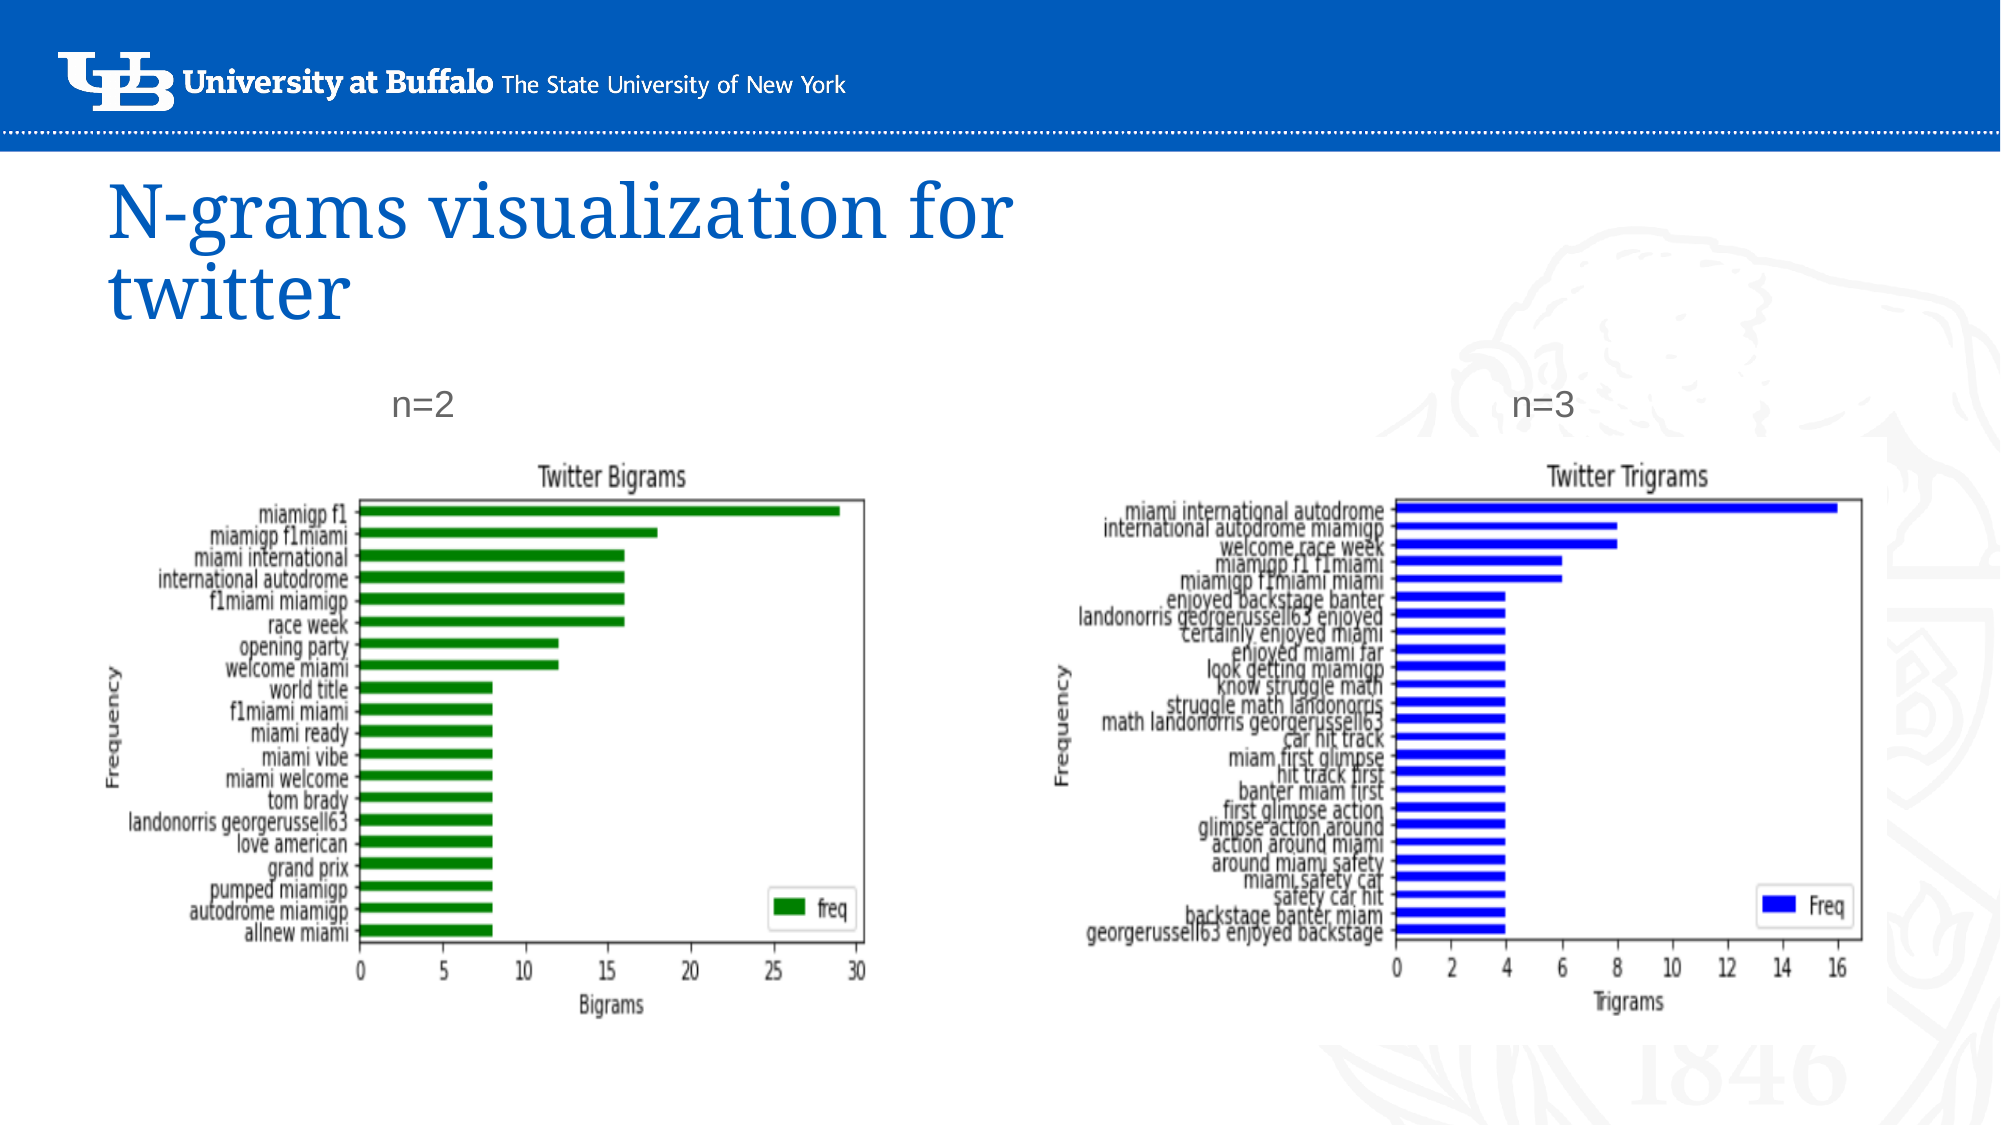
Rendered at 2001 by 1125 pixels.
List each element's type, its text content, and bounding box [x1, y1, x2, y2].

picture [0, 0, 2001, 1125]
title N-grams visualization for twitter [93, 140, 1234, 343]
list n=2 n=3 [93, 358, 1934, 1010]
